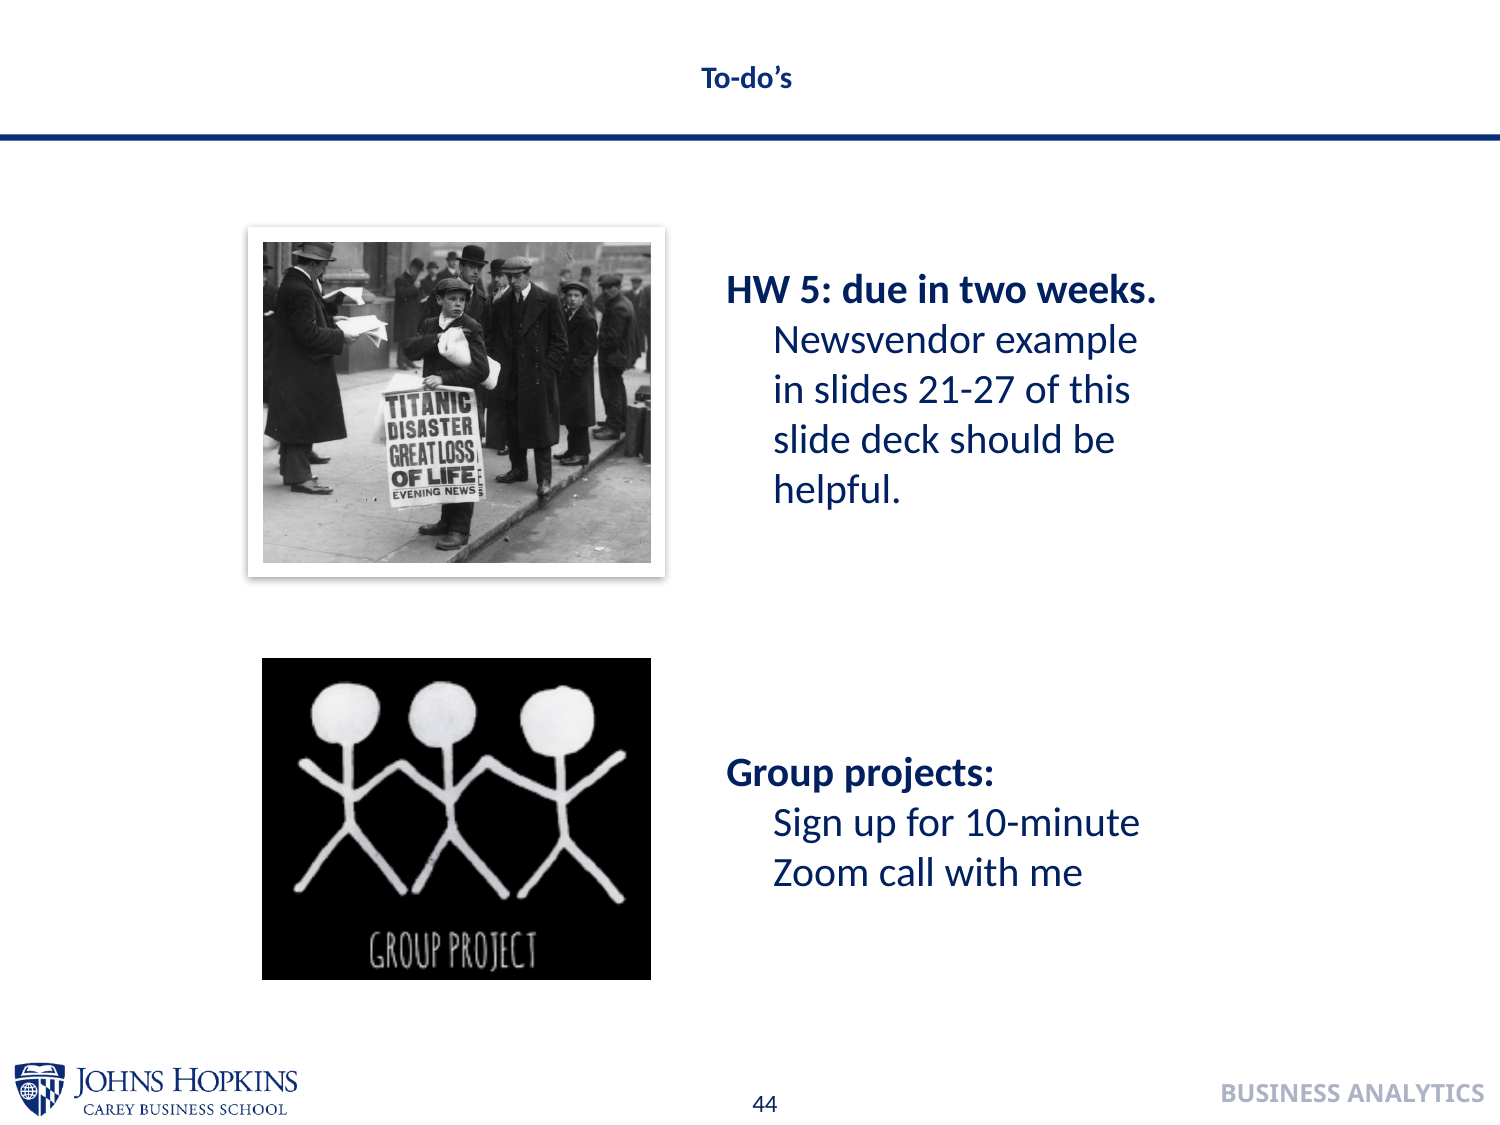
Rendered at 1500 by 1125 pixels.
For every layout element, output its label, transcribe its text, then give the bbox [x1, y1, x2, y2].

picture [262, 241, 651, 564]
picture [0, 1008, 350, 1125]
title To-do’s [99, 50, 1394, 103]
picture [261, 658, 651, 980]
text_box Group projects: Sign up for 10-minute Zoom call with me [699, 737, 1188, 1038]
slide_number 44 [737, 1080, 1050, 1125]
text_box HW 5: due in two weeks. Newsvendor example in slides 21-27 of this slide deck should be helpful. [699, 254, 1188, 555]
